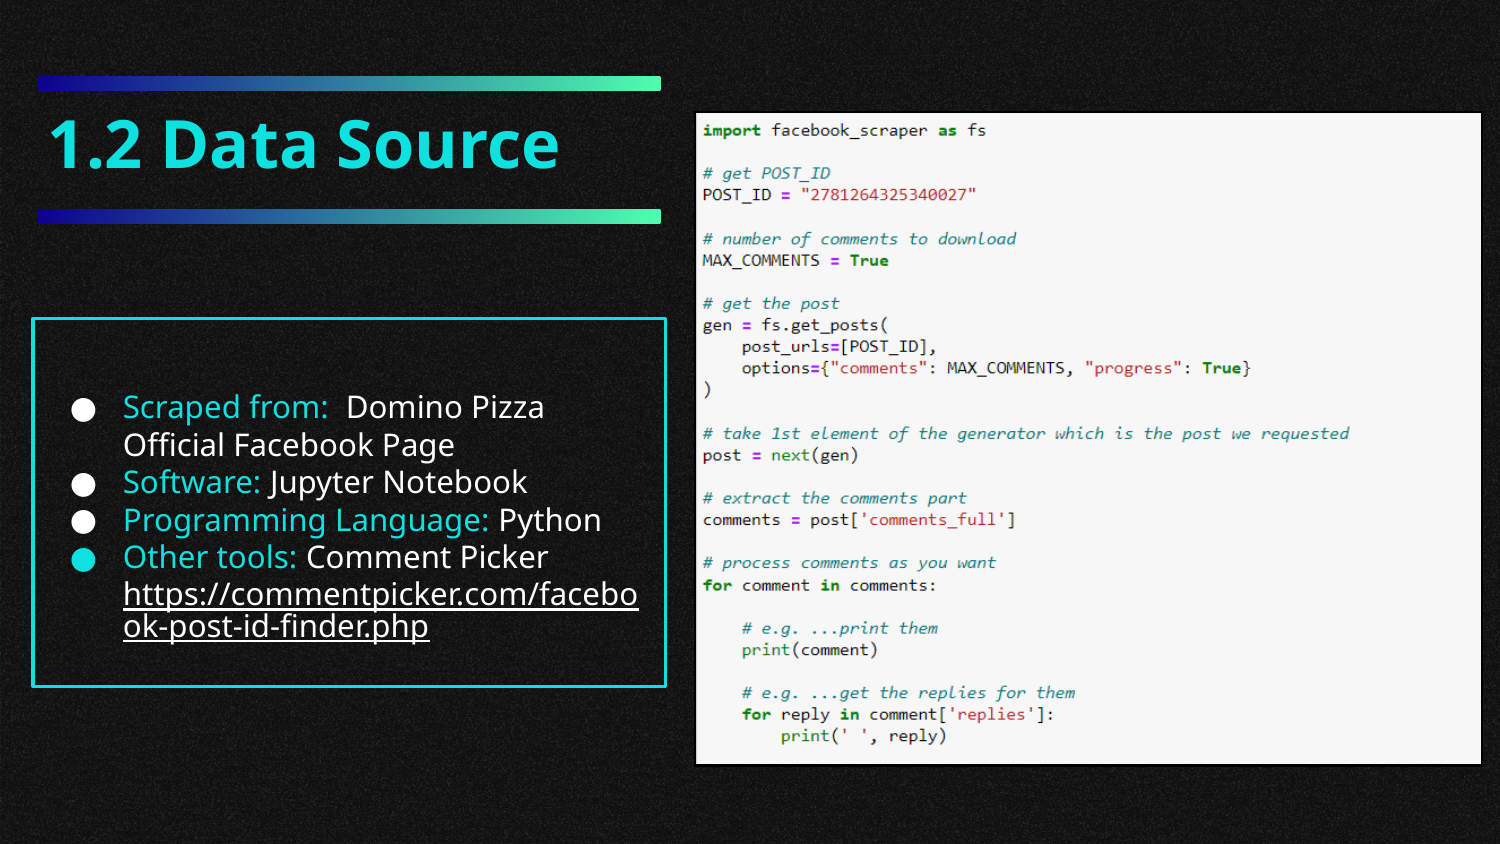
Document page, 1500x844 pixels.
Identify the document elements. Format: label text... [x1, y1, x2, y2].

title 1.2 Data Source [33, 44, 666, 239]
text_box [37, 209, 661, 224]
text_box [37, 76, 661, 91]
picture [695, 112, 1482, 765]
subtitle Scraped from: Domino Pizza Official Facebook Page Software: Jupyter Notebook Programming Language: Python Other tools: Comment Picker https://commentpicker.com/facebook-post-id-finder.php [31, 317, 667, 688]
